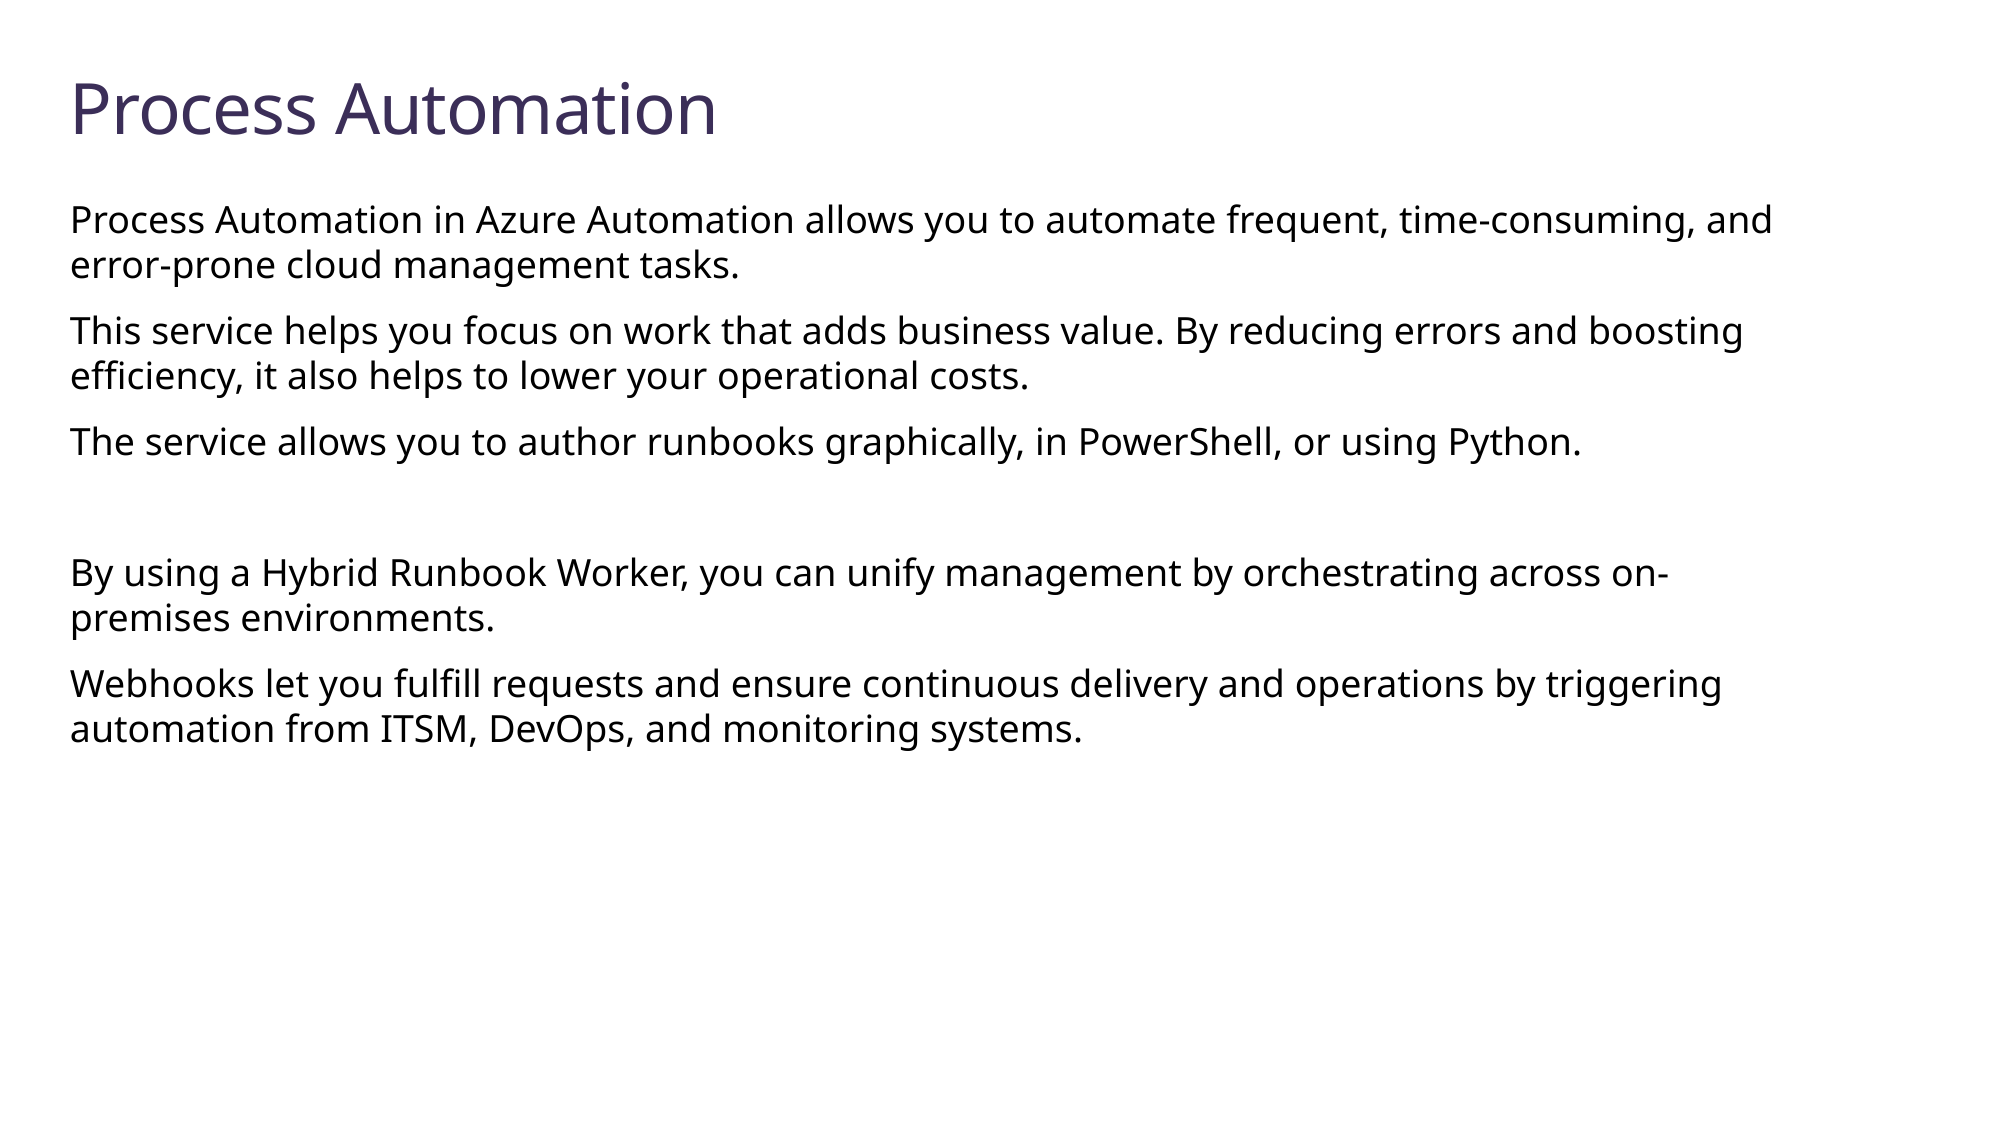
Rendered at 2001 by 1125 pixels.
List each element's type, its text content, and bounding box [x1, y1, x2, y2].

list Process Automation in Azure Automation allows you to automate frequent, time-consuming, and error-prone cloud management tasks. This service helps you focus on work that adds business value. By reducing errors and boosting efficiency, it also helps to lower your operational costs. The service allows you to author runbooks graphically, in PowerShell, or using Python. By using a Hybrid Runbook Worker, you can unify management by orchestrating across on-premises environments. Webhooks let you fulfill requests and ensure continuous delivery and operations by triggering automation from ITSM, DevOps, and monitoring systems. [69, 196, 1829, 279]
title Process Automation [69, 36, 1345, 161]
